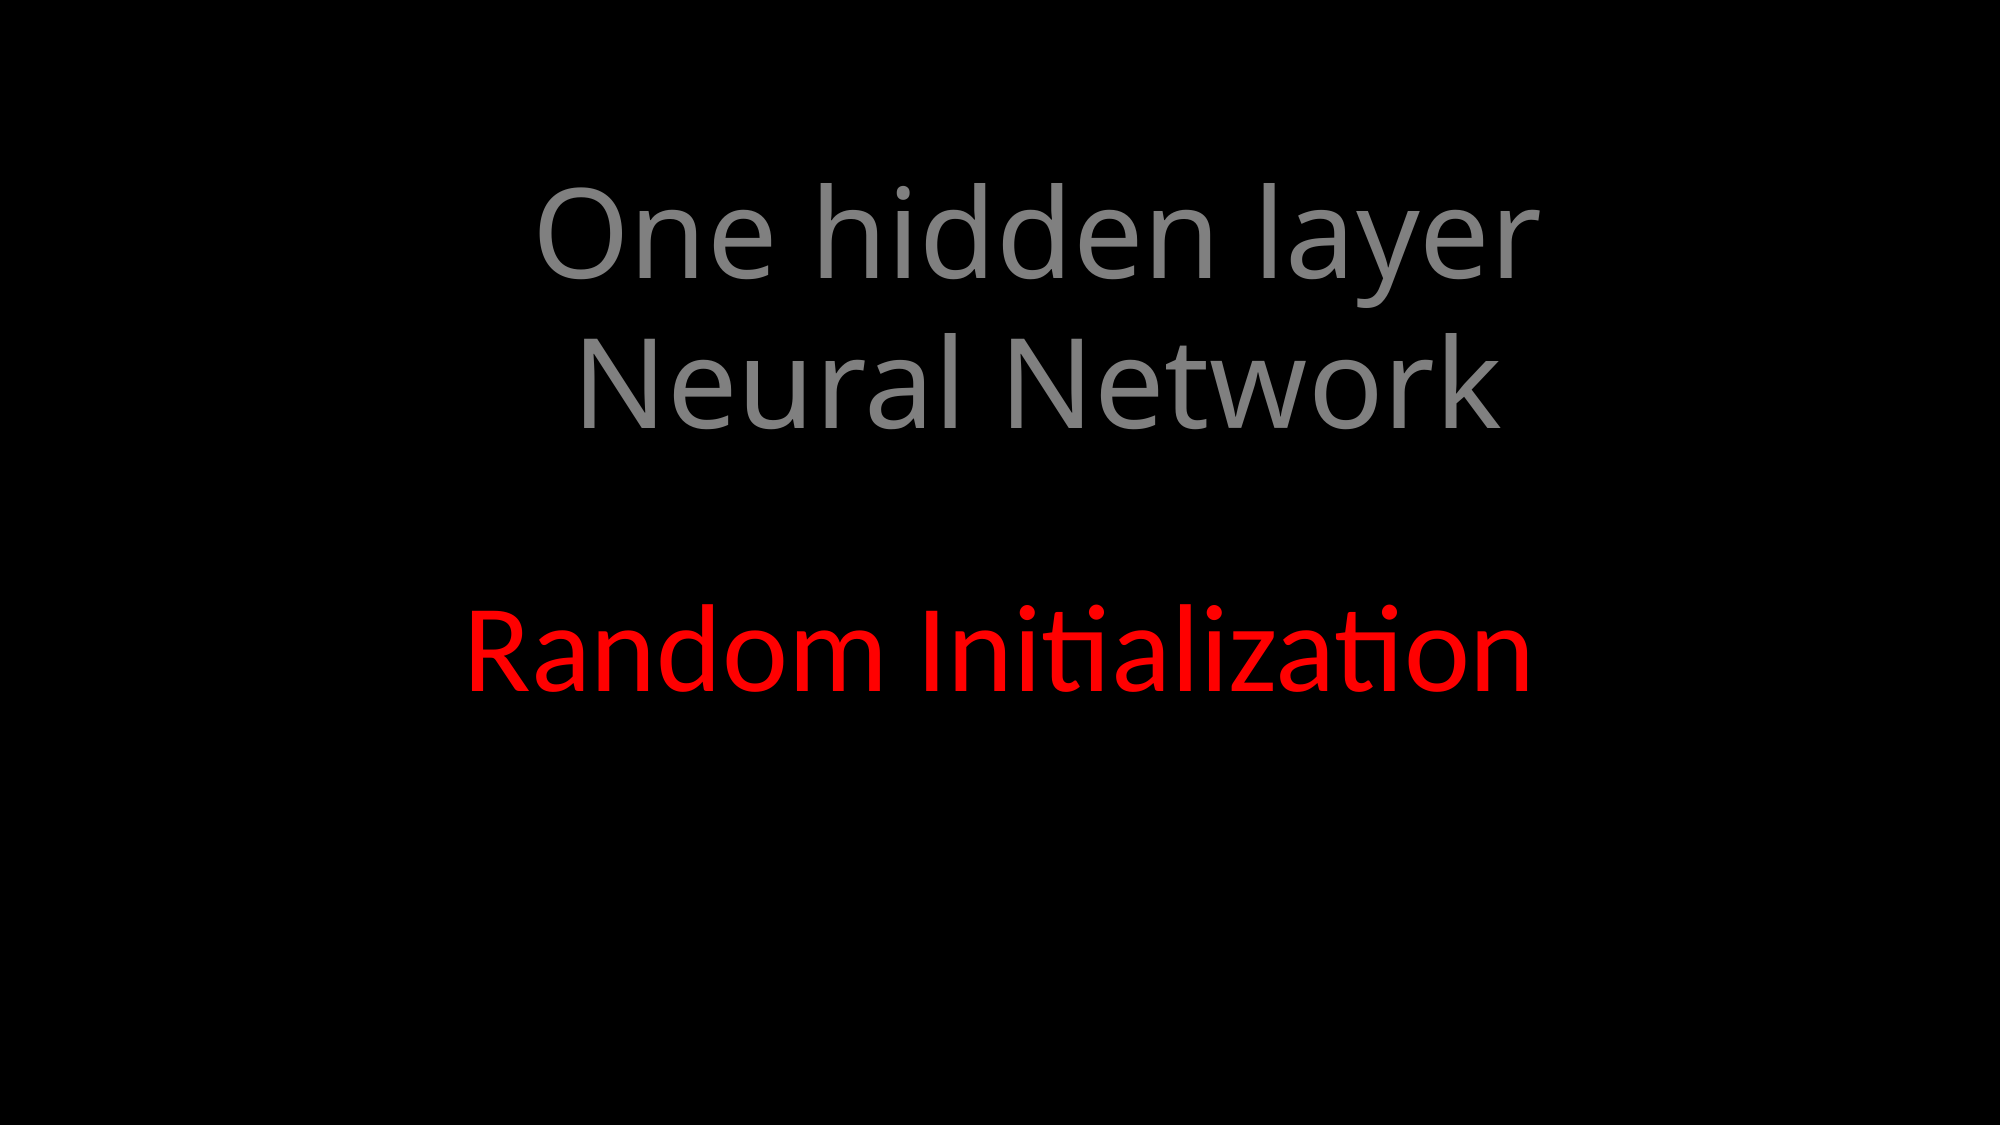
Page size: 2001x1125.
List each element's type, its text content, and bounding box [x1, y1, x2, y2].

text_box One hidden layer Neural Network [440, 146, 1635, 461]
text_box Random Initialization [448, 558, 1553, 874]
